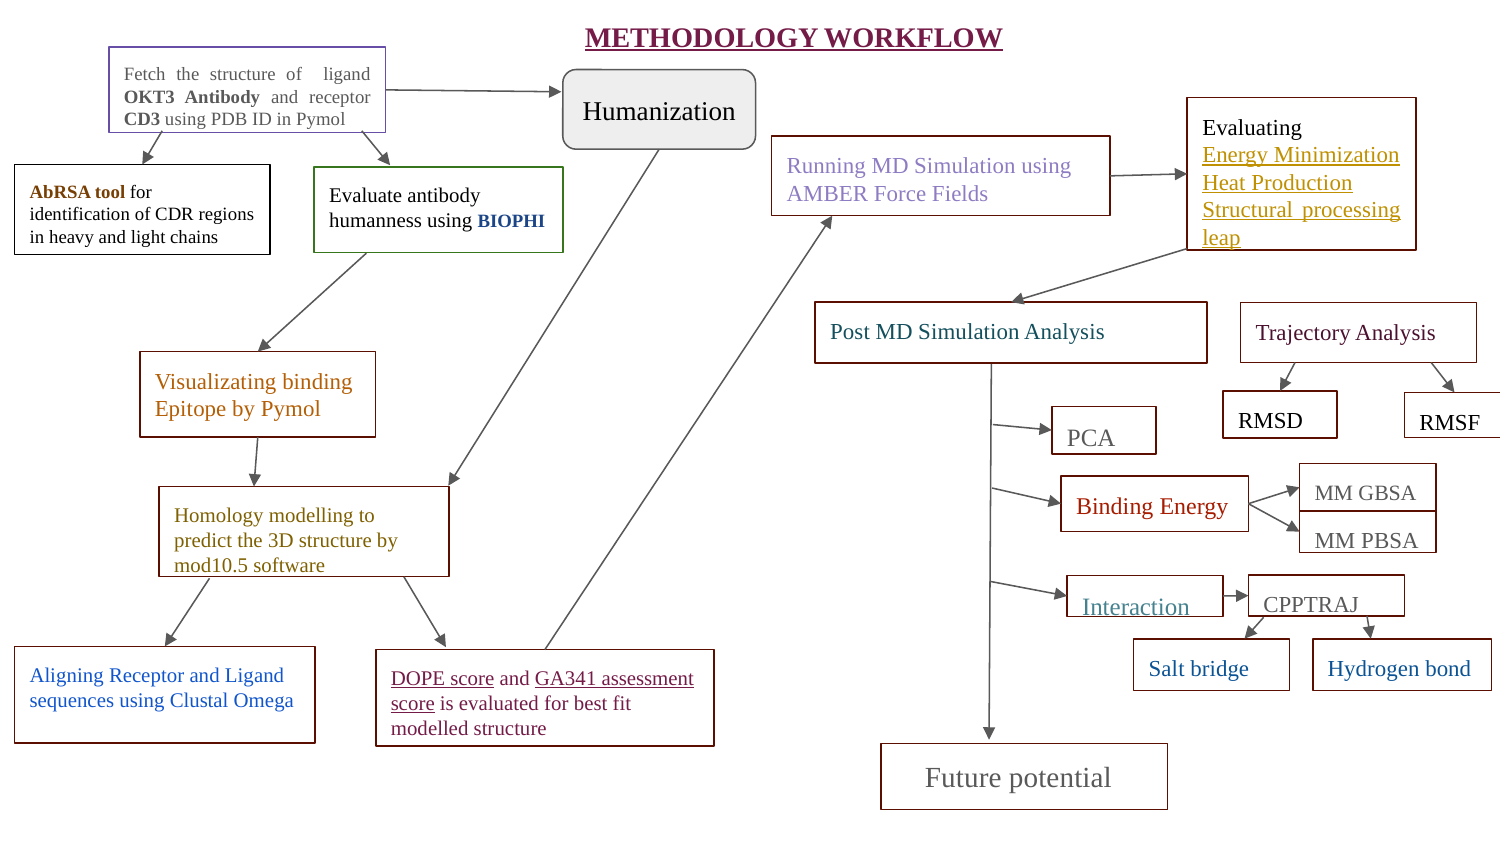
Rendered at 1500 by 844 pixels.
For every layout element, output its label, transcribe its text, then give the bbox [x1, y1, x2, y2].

title METHODOLOGY WORKFLOW [569, 4, 1036, 65]
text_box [403, 576, 447, 648]
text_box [1279, 362, 1296, 392]
text_box Humanization [562, 69, 756, 150]
text_box Fetch the structure of ligand OKT3 Antibody and receptor CD3 using PDB ID in Pymol [109, 47, 386, 133]
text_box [361, 130, 391, 166]
text_box Interaction [1067, 575, 1224, 617]
text_box MM GBSA [1299, 463, 1436, 511]
text_box Homology modelling to predict the 3D structure by mod10.5 software [159, 486, 449, 577]
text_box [1244, 617, 1264, 639]
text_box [1248, 503, 1300, 532]
text_box Future potential [880, 743, 1168, 810]
text_box Post MD Simulation Analysis [837, 302, 1207, 363]
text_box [1010, 248, 1188, 303]
text_box Evaluate antibody humanness using BIOPHI [314, 166, 442, 253]
text_box Aligning Receptor and Ligand sequences using Clustal Omega [14, 646, 316, 744]
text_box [141, 130, 163, 165]
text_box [447, 148, 660, 486]
text_box Binding Energy [1061, 475, 1249, 532]
text_box AbRSA tool for identification of CDR regions in heavy and light chains [14, 164, 271, 255]
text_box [991, 487, 1062, 504]
text_box Salt bridge [1133, 638, 1290, 691]
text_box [992, 424, 1052, 431]
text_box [1109, 173, 1188, 177]
text_box [1035, 269, 1374, 343]
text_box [988, 363, 992, 426]
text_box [257, 252, 367, 352]
text_box Trajectory Analysis [1240, 302, 1477, 363]
text_box Visualizating binding Epitope by Pymol [139, 351, 376, 438]
text_box Running MD Simulation using AMBER Force Fields [771, 136, 1110, 216]
text_box RMSF [1404, 392, 1500, 438]
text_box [544, 215, 833, 650]
text_box MM PBSA [1299, 511, 1436, 553]
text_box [988, 510, 992, 580]
text_box RMSD [1223, 390, 1338, 439]
text_box CPPTRAJ [1248, 574, 1405, 617]
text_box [385, 89, 562, 93]
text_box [164, 578, 210, 647]
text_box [1366, 615, 1372, 639]
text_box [988, 434, 992, 489]
text_box PCA [1051, 406, 1156, 454]
text_box Hydrogen bond [1312, 638, 1492, 691]
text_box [1430, 362, 1455, 393]
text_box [989, 581, 1068, 597]
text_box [1248, 487, 1300, 503]
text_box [253, 436, 259, 487]
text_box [988, 604, 992, 740]
text_box DOPE score and GA341 assessment score is evaluated for best fit modelled structure [375, 649, 714, 747]
text_box Evaluating Energy Minimization Heat Production Structural processing leap [1187, 97, 1416, 251]
